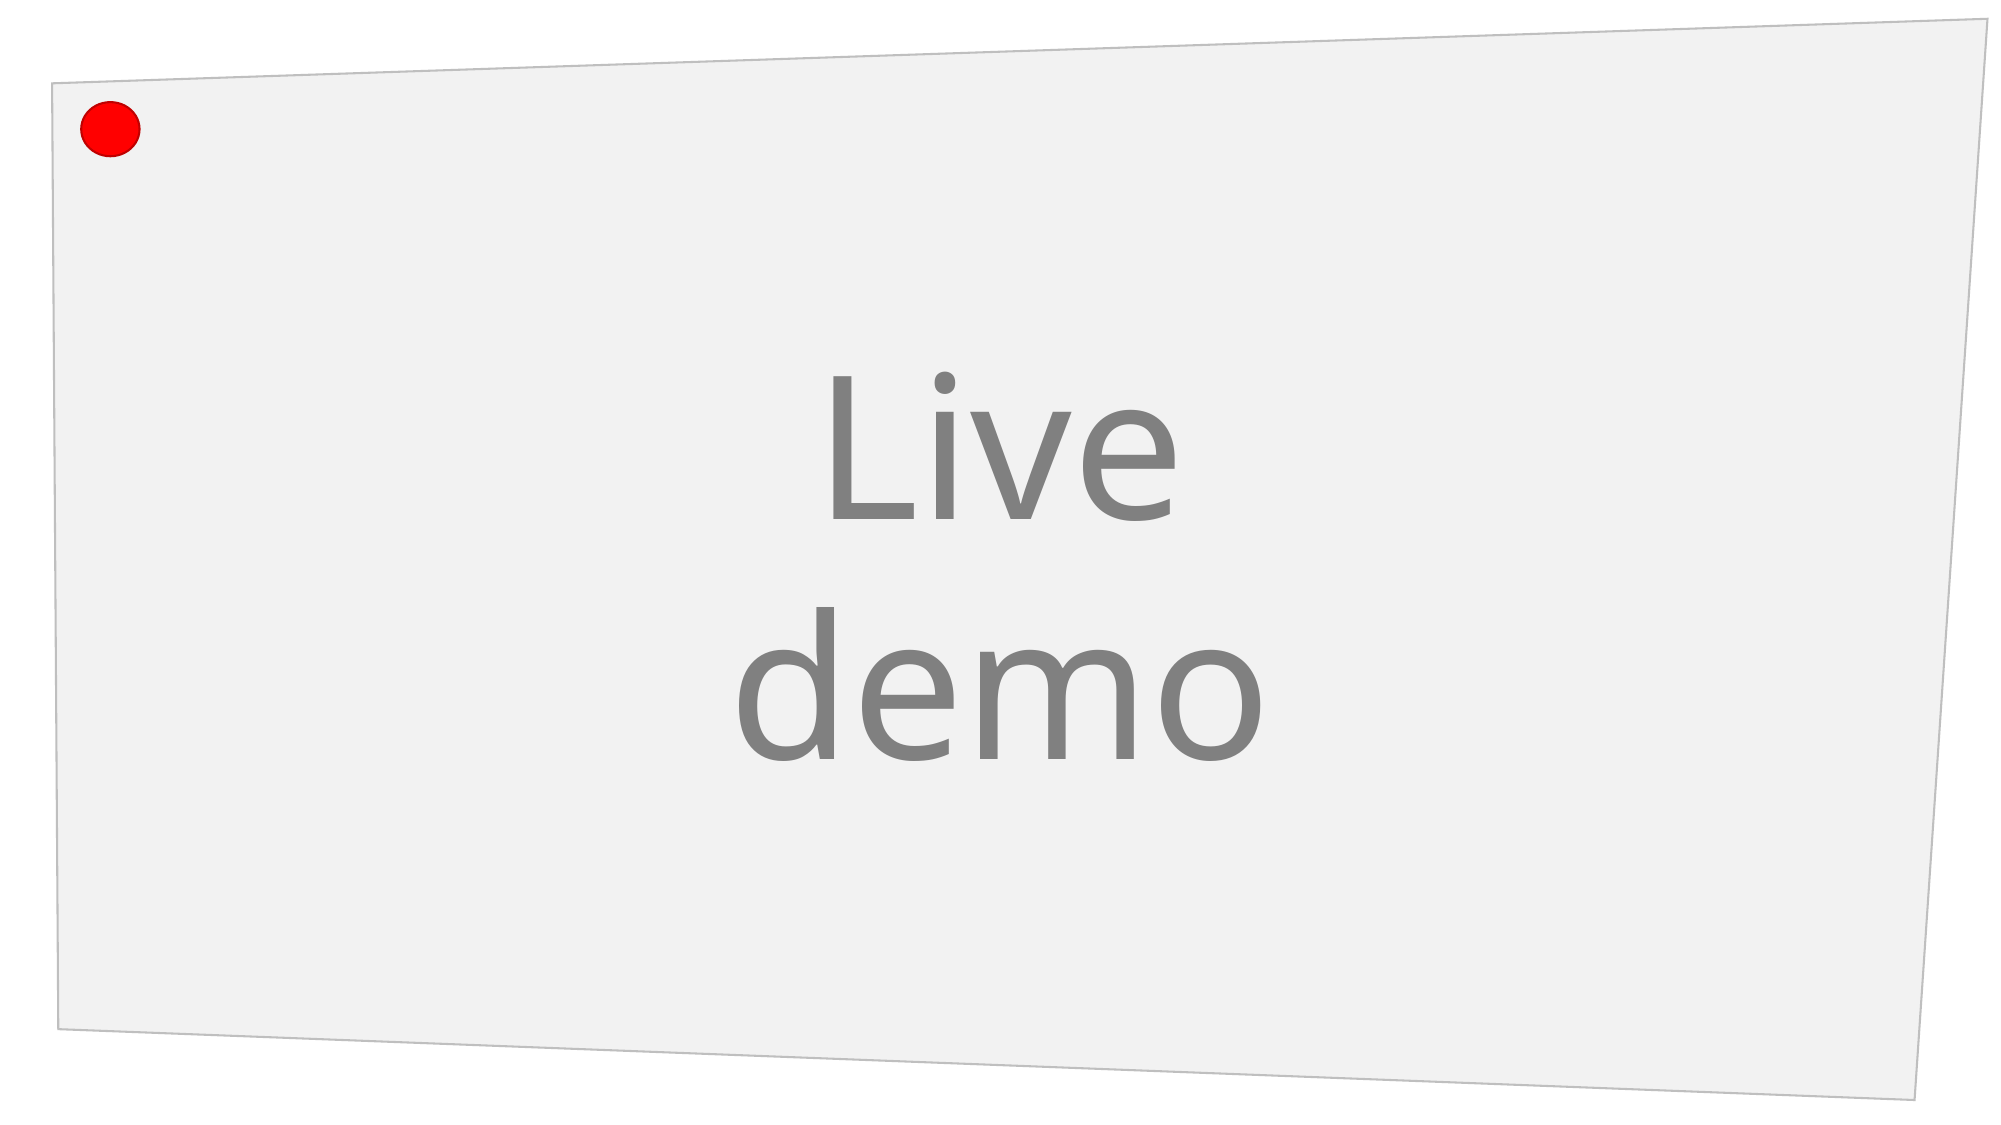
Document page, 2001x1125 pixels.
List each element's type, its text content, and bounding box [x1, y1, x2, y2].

text_box [51, 17, 1989, 1102]
text_box Live demo [410, 312, 1590, 808]
text_box [80, 101, 141, 158]
